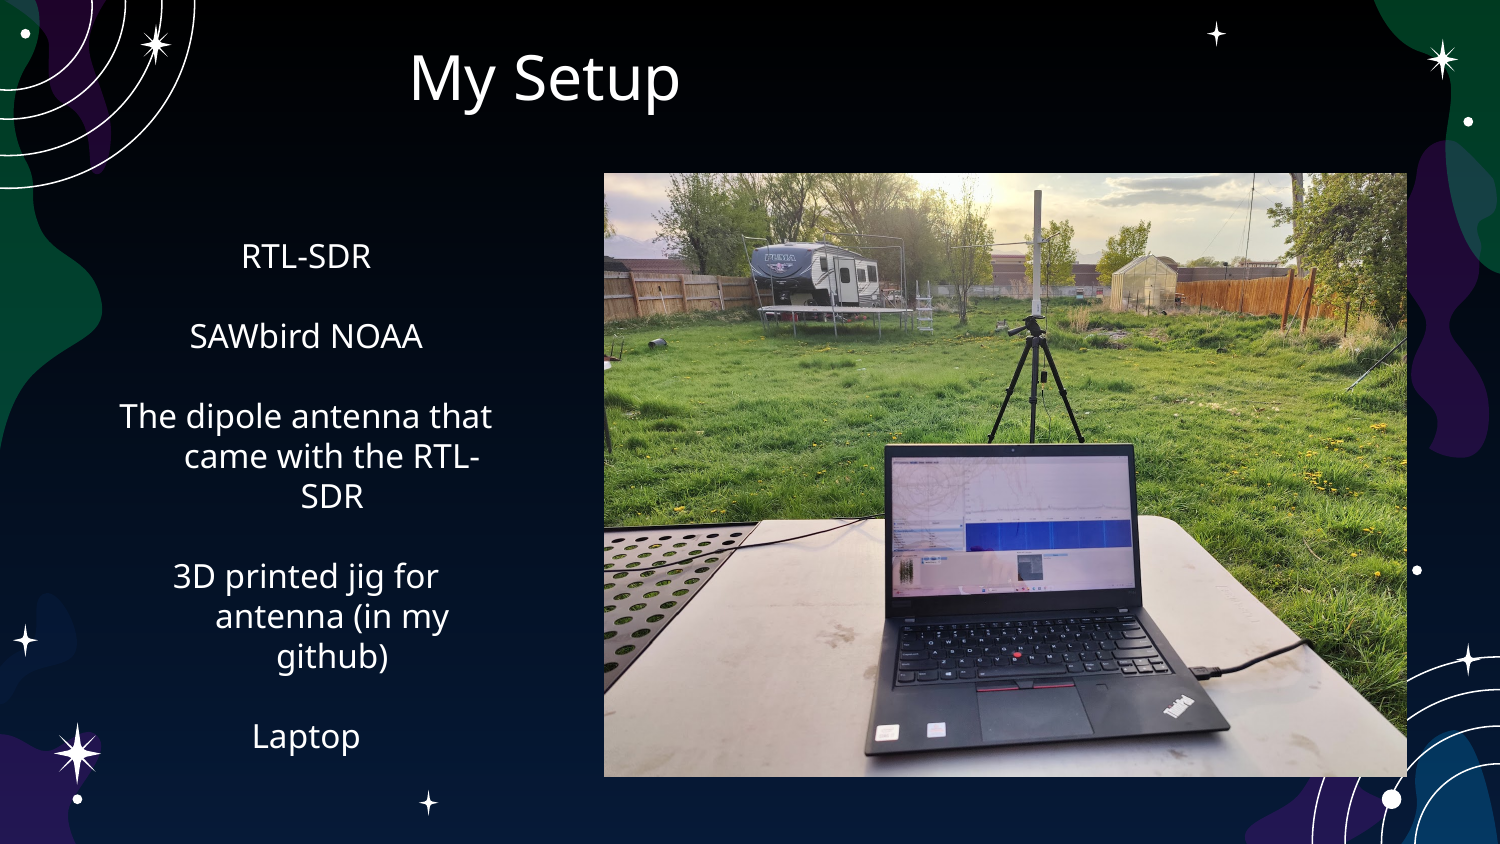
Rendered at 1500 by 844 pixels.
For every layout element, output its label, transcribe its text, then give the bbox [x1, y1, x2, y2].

picture [604, 173, 1407, 777]
text_box RTL-SDR SAWbird NOAA The dipole antenna that came with the RTL-SDR 3D printed jig for antenna (in my github) Laptop [78, 220, 512, 715]
title My Setup [393, 22, 1170, 110]
